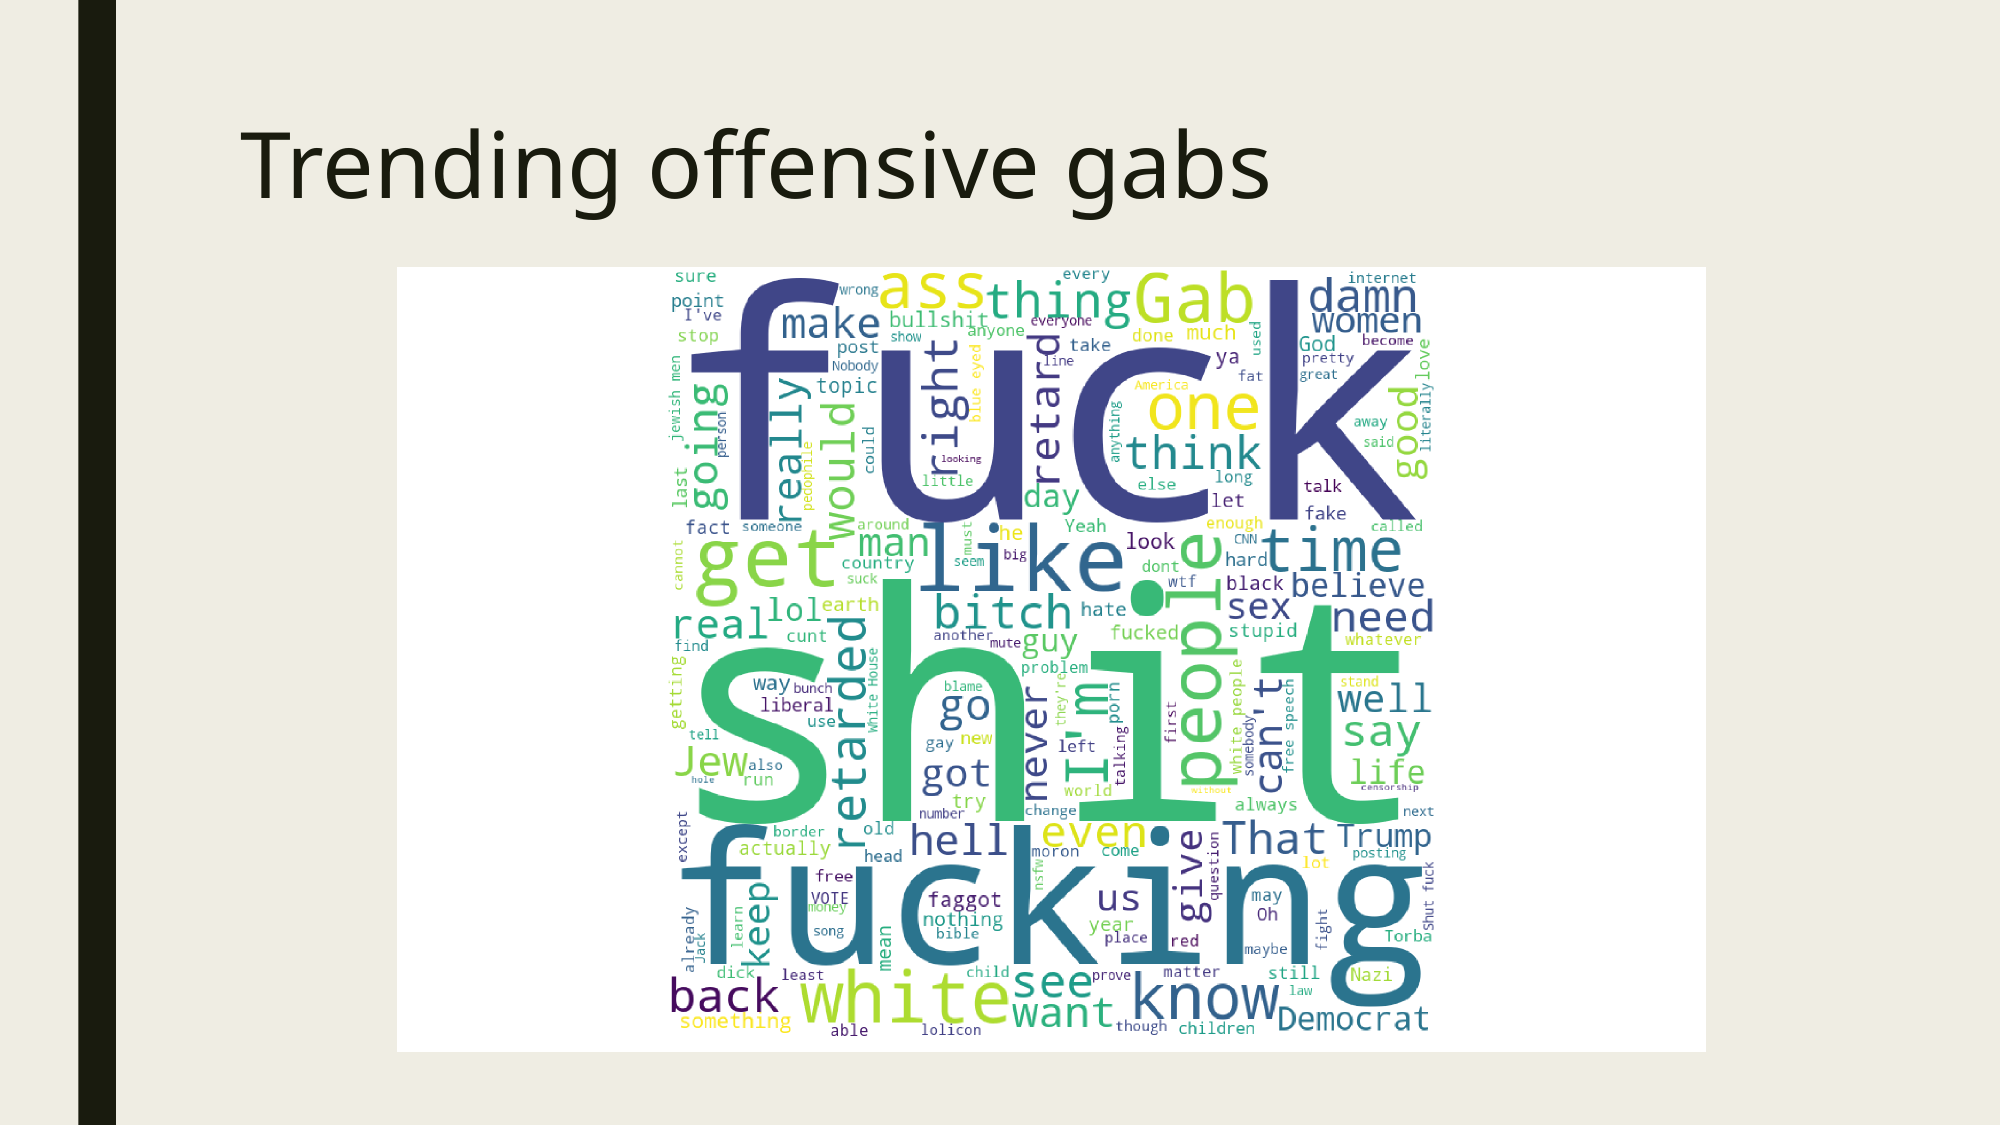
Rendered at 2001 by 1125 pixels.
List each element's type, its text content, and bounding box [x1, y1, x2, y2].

title Trending offensive gabs [225, 112, 1800, 357]
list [397, 267, 1706, 1052]
